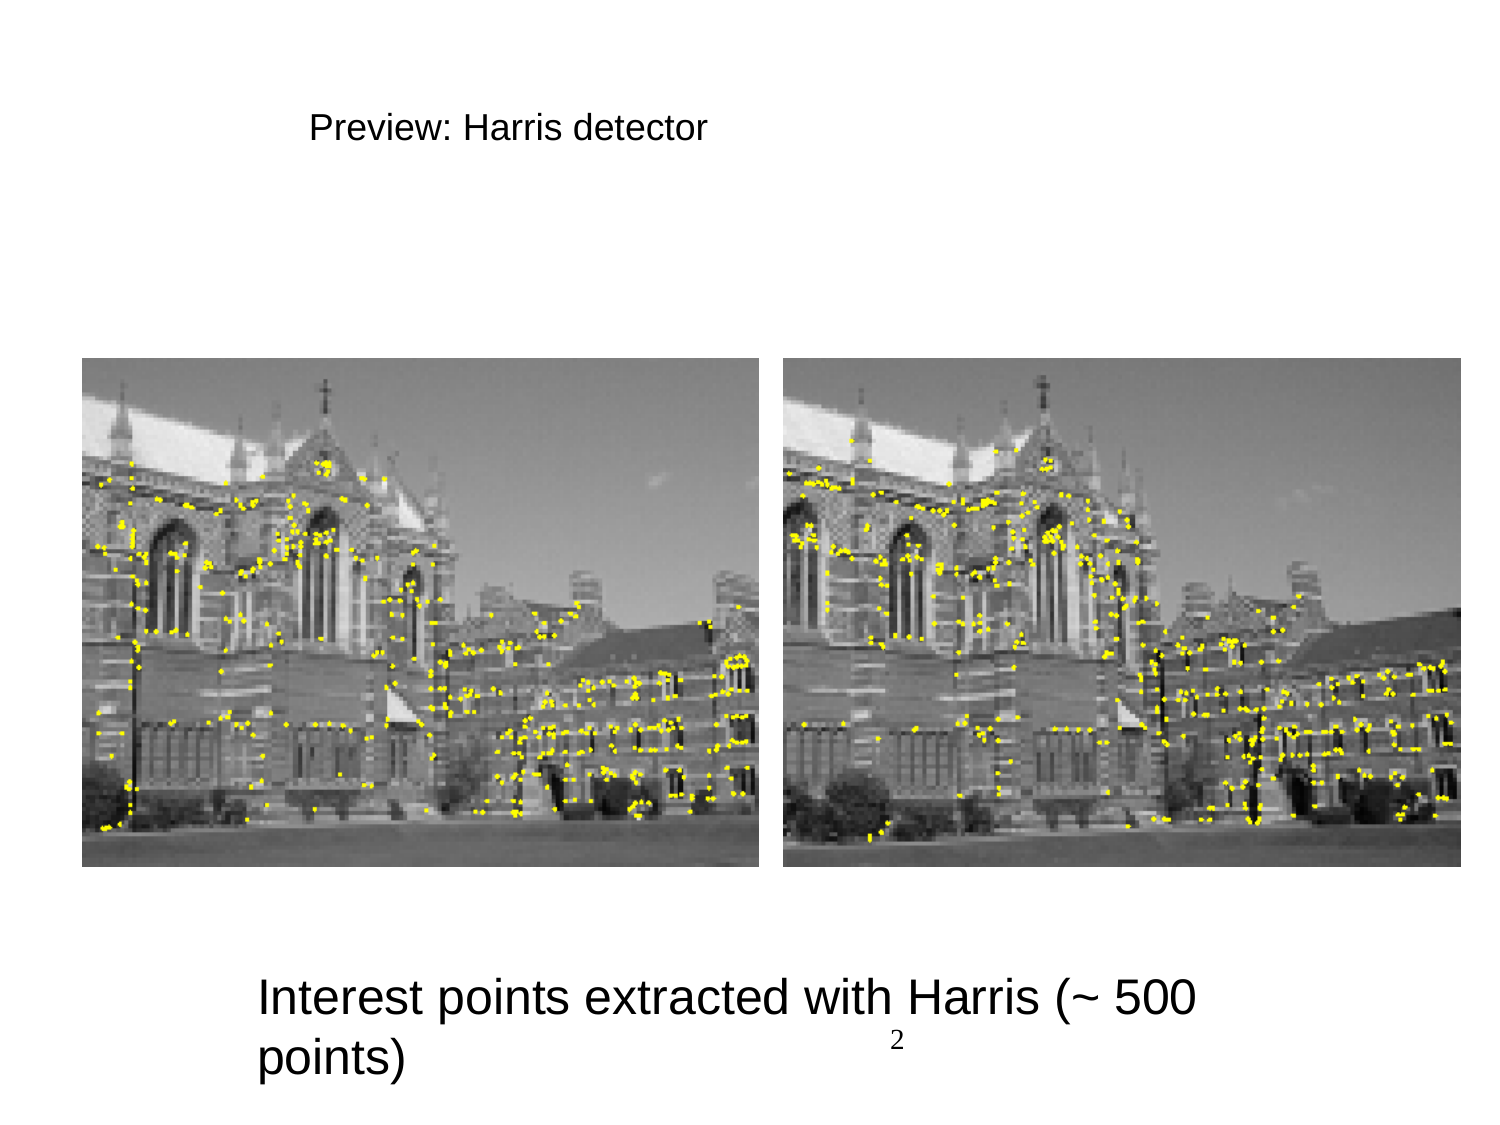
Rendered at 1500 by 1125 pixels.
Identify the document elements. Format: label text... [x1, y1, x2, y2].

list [81, 358, 759, 867]
text_box Interest points extracted with Harris (~ 500 points) [242, 957, 1378, 1093]
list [783, 358, 1461, 867]
title Preview: Harris detector [308, 69, 1192, 181]
